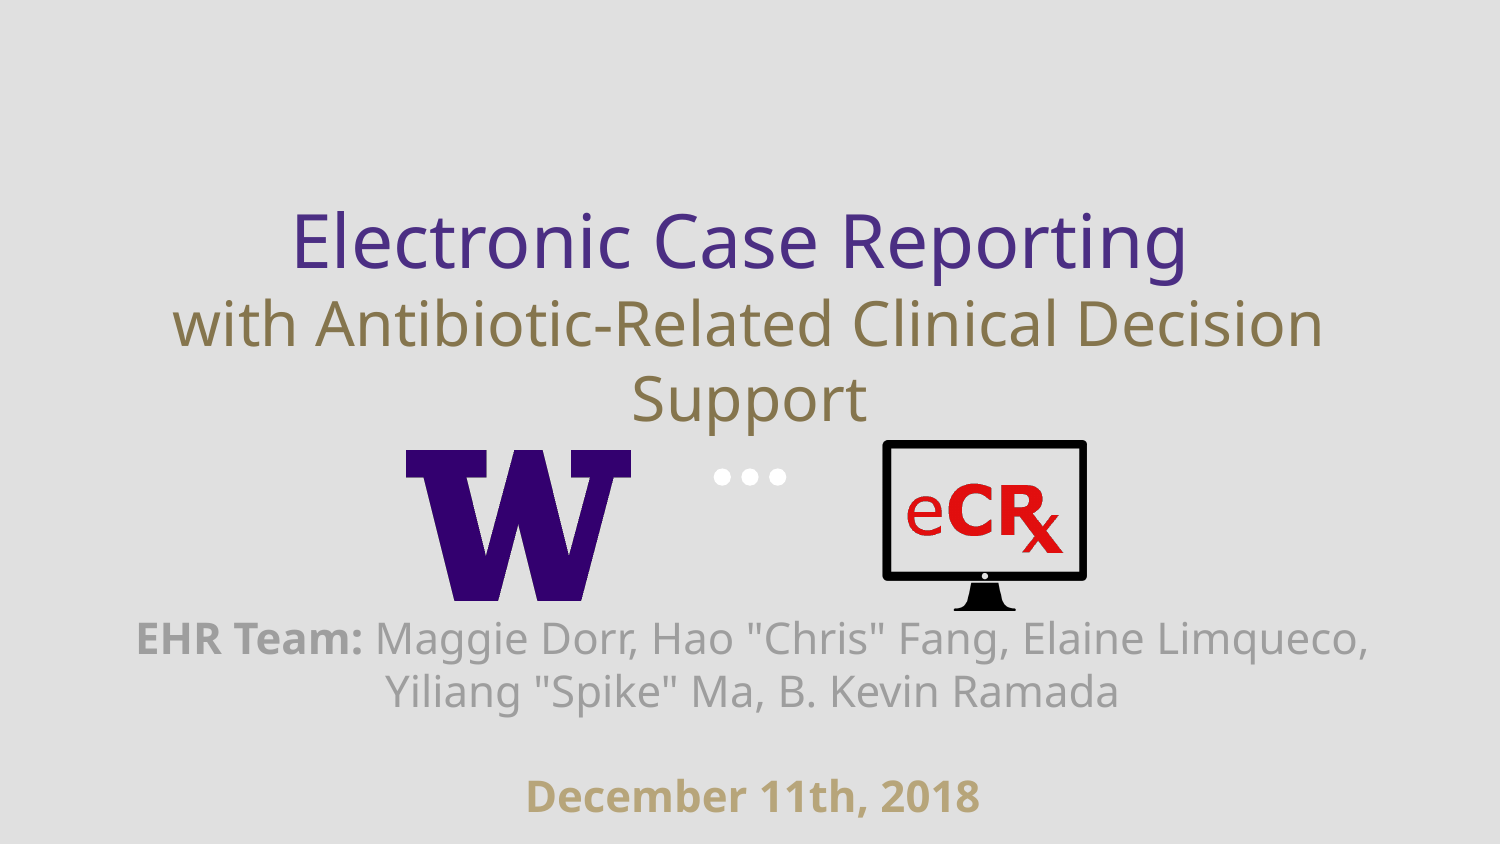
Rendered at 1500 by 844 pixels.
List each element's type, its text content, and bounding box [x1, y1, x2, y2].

title Electronic Case Reporting with Antibiotic-Related Clinical Decision Support [49, 183, 1451, 449]
picture [882, 440, 1087, 611]
picture [406, 449, 631, 602]
subtitle EHR Team: Maggie Dorr, Hao "Chris" Fang, Elaine Limqueco, Yiliang "Spike" Ma, B. Kevin Ramada December 11th, 2018 [75, 595, 1431, 797]
